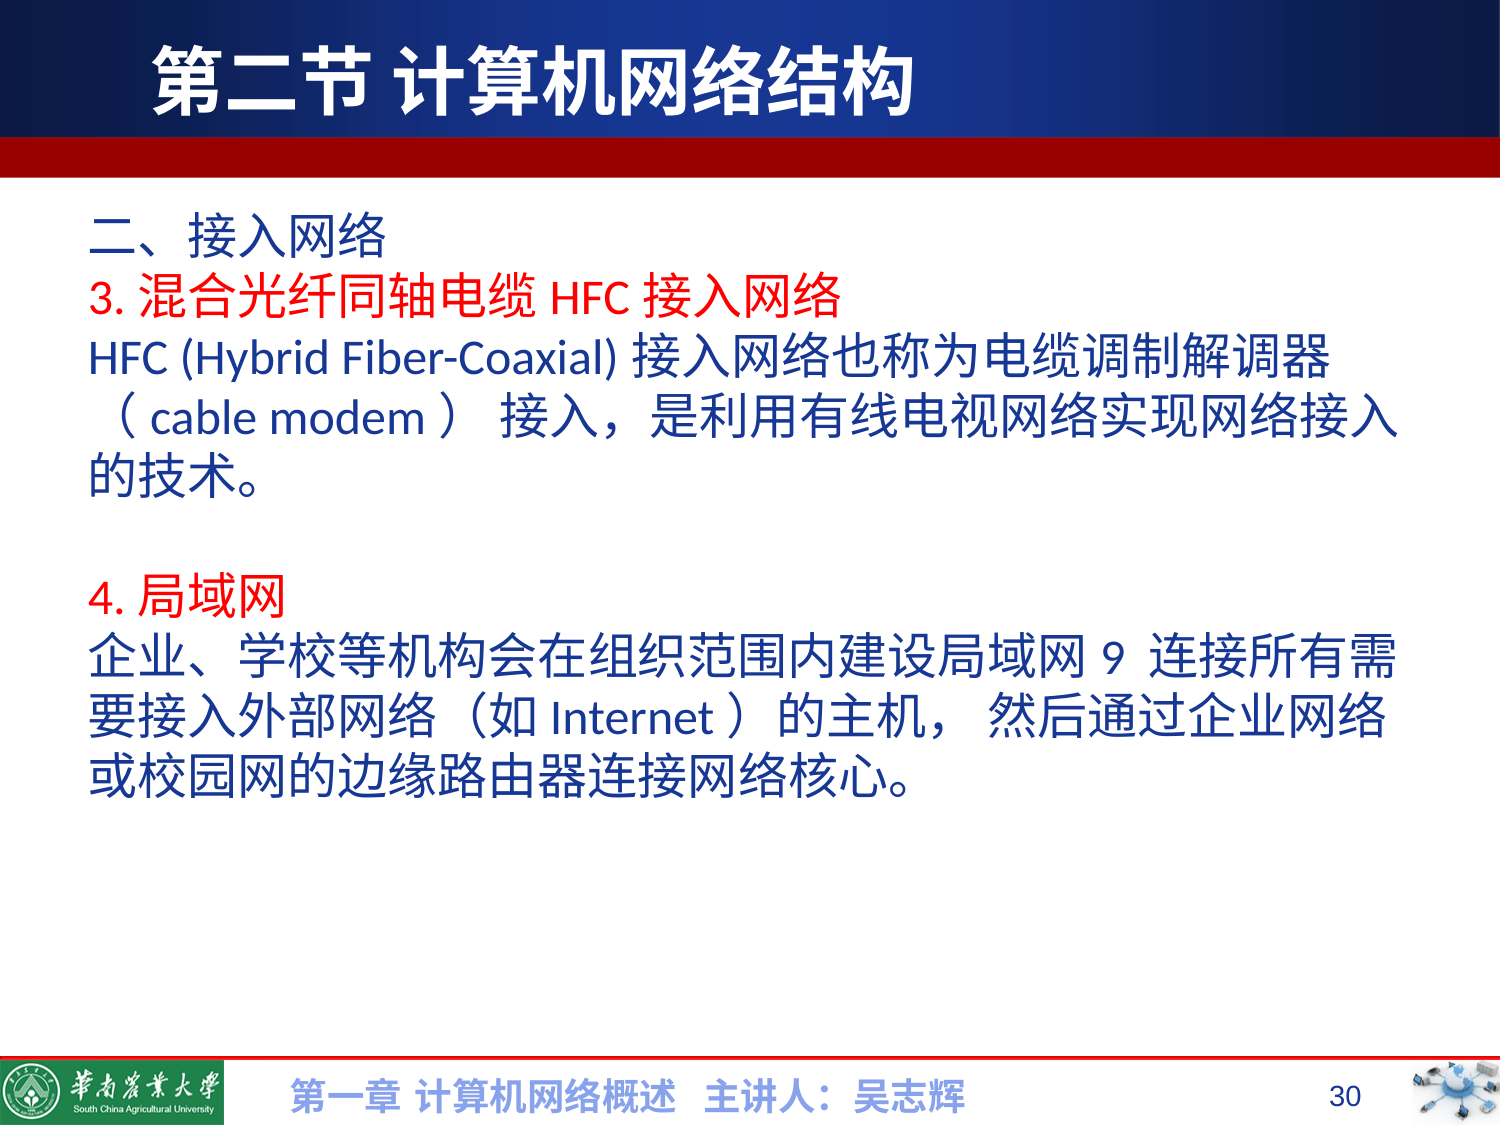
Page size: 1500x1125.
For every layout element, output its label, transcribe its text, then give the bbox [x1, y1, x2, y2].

picture [0, 1056, 1500, 1125]
title 第二节 计算机网络结构 [149, 34, 1351, 126]
picture [0, 0, 1500, 137]
footer 第一章 计算机网络概述 主讲人：吴志辉 [287, 1072, 1137, 1115]
list 二、接入网络 3.混合光纤同轴电缆HFC接入网络 HFC (Hybrid Fiber-Coaxial)接入网络也称为电缆调制解调器（cable modem） 接入，是利用有线电视网络实现网络接入的技术。 4.局域网 企业、学校等机构会在组织范围内建设局域网9 连接所有需要接入外部网络（如Internet）的主机， 然后通过企业网络或校园网的边缘路由器连接网络核心。 [87, 204, 1413, 811]
slide_number 30 [1325, 1077, 1401, 1113]
